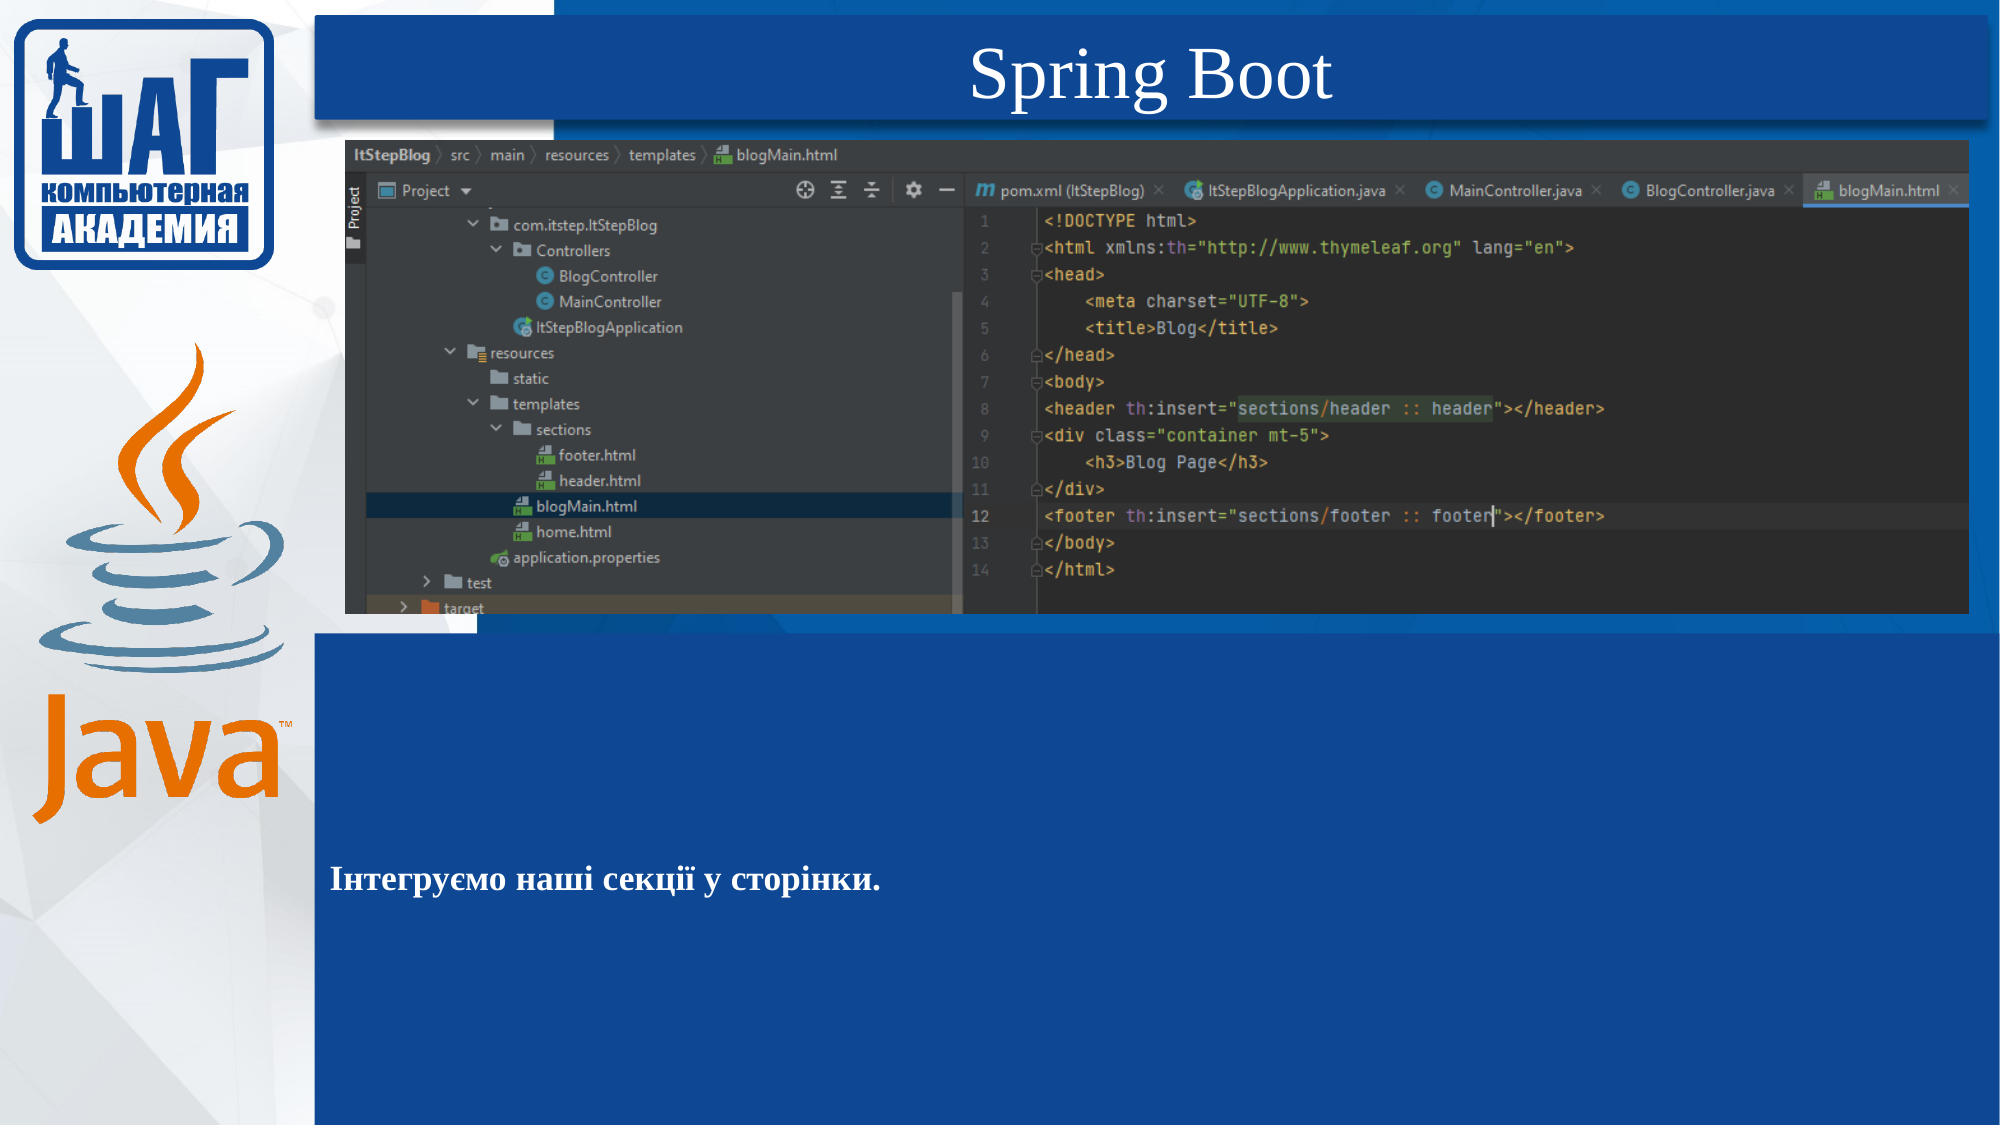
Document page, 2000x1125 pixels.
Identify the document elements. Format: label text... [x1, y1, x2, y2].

picture [0, 0, 2000, 1125]
text_box Spring Boot [314, 15, 1988, 120]
list Інтегруємо наші секції у сторінки. [314, 633, 2000, 1125]
